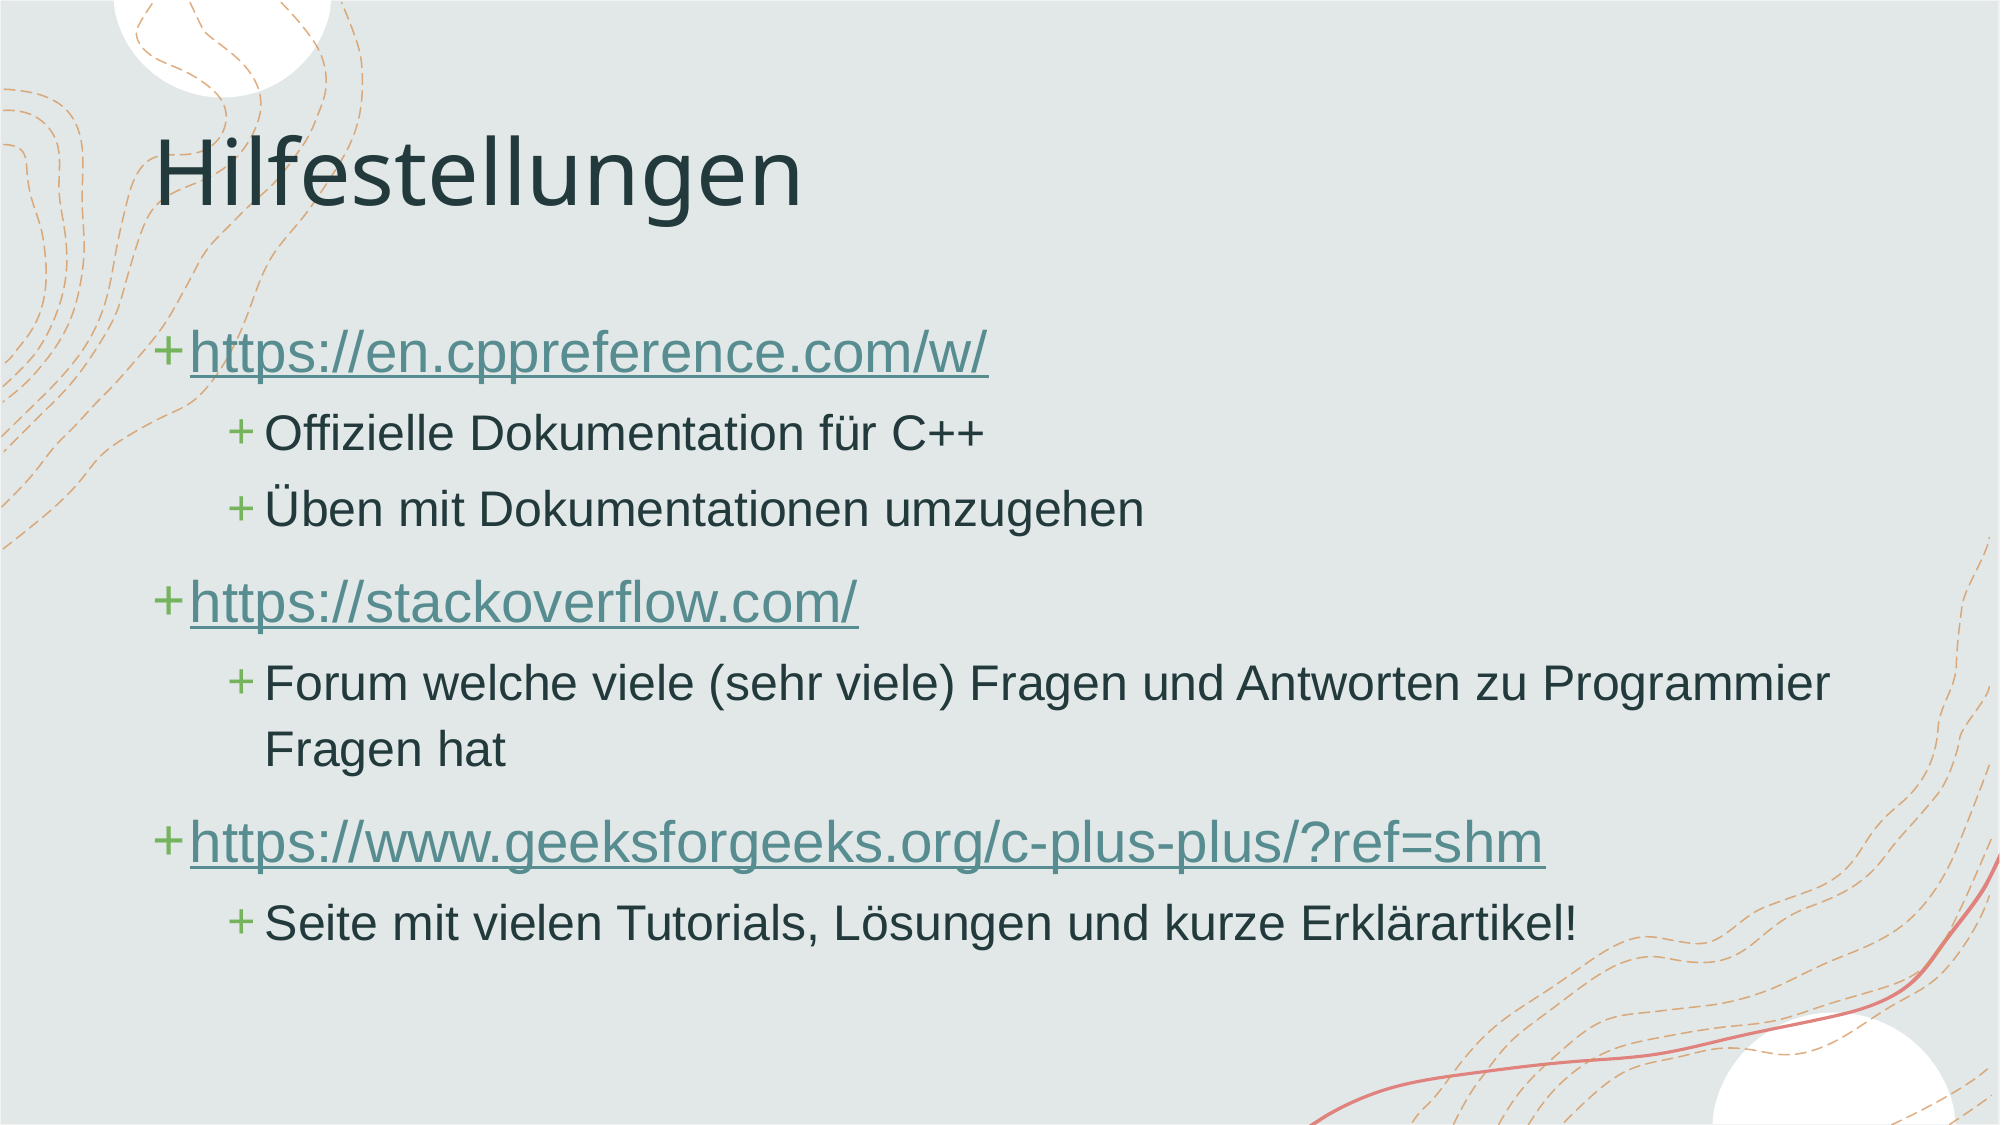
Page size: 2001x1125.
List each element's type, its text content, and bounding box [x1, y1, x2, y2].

list https://en.cppreference.com/w/ Offizielle Dokumentation für C++ Üben mit Dokumentationen umzugehen https://stackoverflow.com/ Forum welche viele (sehr viele) Fragen und Antworten zu Programmier Fragen hat https://www.geeksforgeeks.org/c-plus-plus/?ref=shm Seite mit vielen Tutorials, Lösungen und kurze Erklärartikel! [137, 299, 1863, 1014]
title Hilfestellungen [137, 59, 1863, 278]
